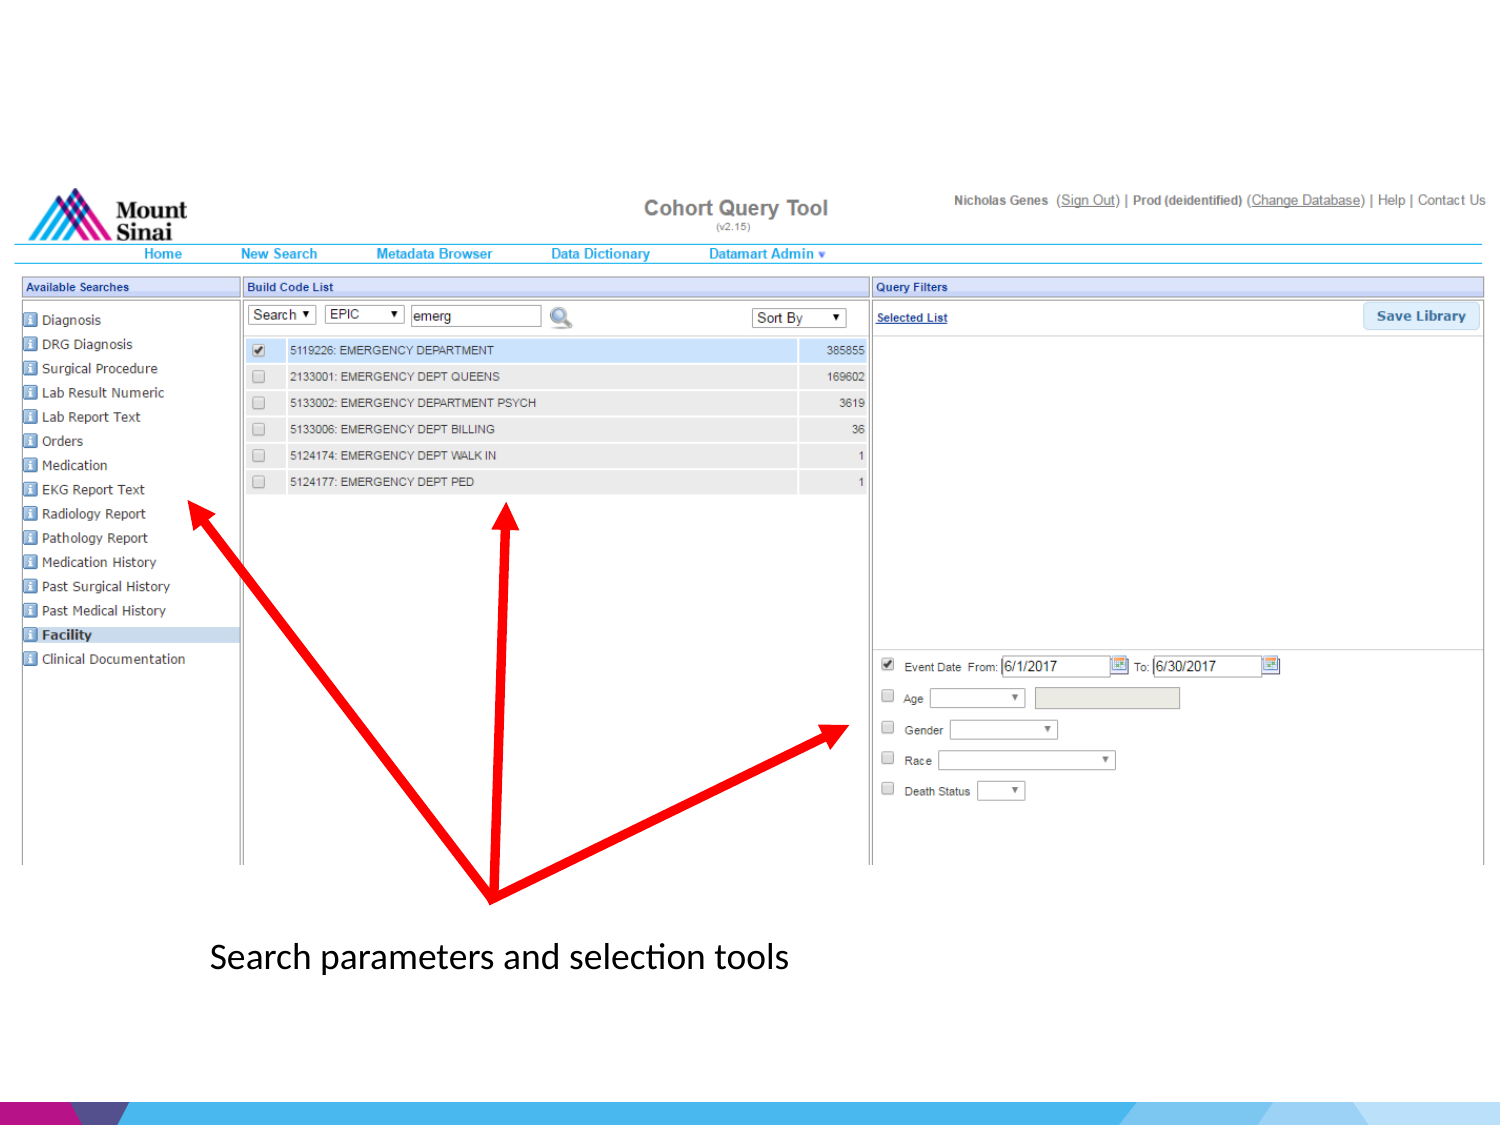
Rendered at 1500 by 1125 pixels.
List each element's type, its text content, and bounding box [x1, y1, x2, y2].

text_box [187, 499, 494, 902]
picture [0, 1102, 1500, 1125]
picture [4, 187, 1500, 865]
text_box Search parameters and selection tools [75, 924, 925, 985]
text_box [496, 501, 507, 901]
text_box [510, 724, 850, 902]
